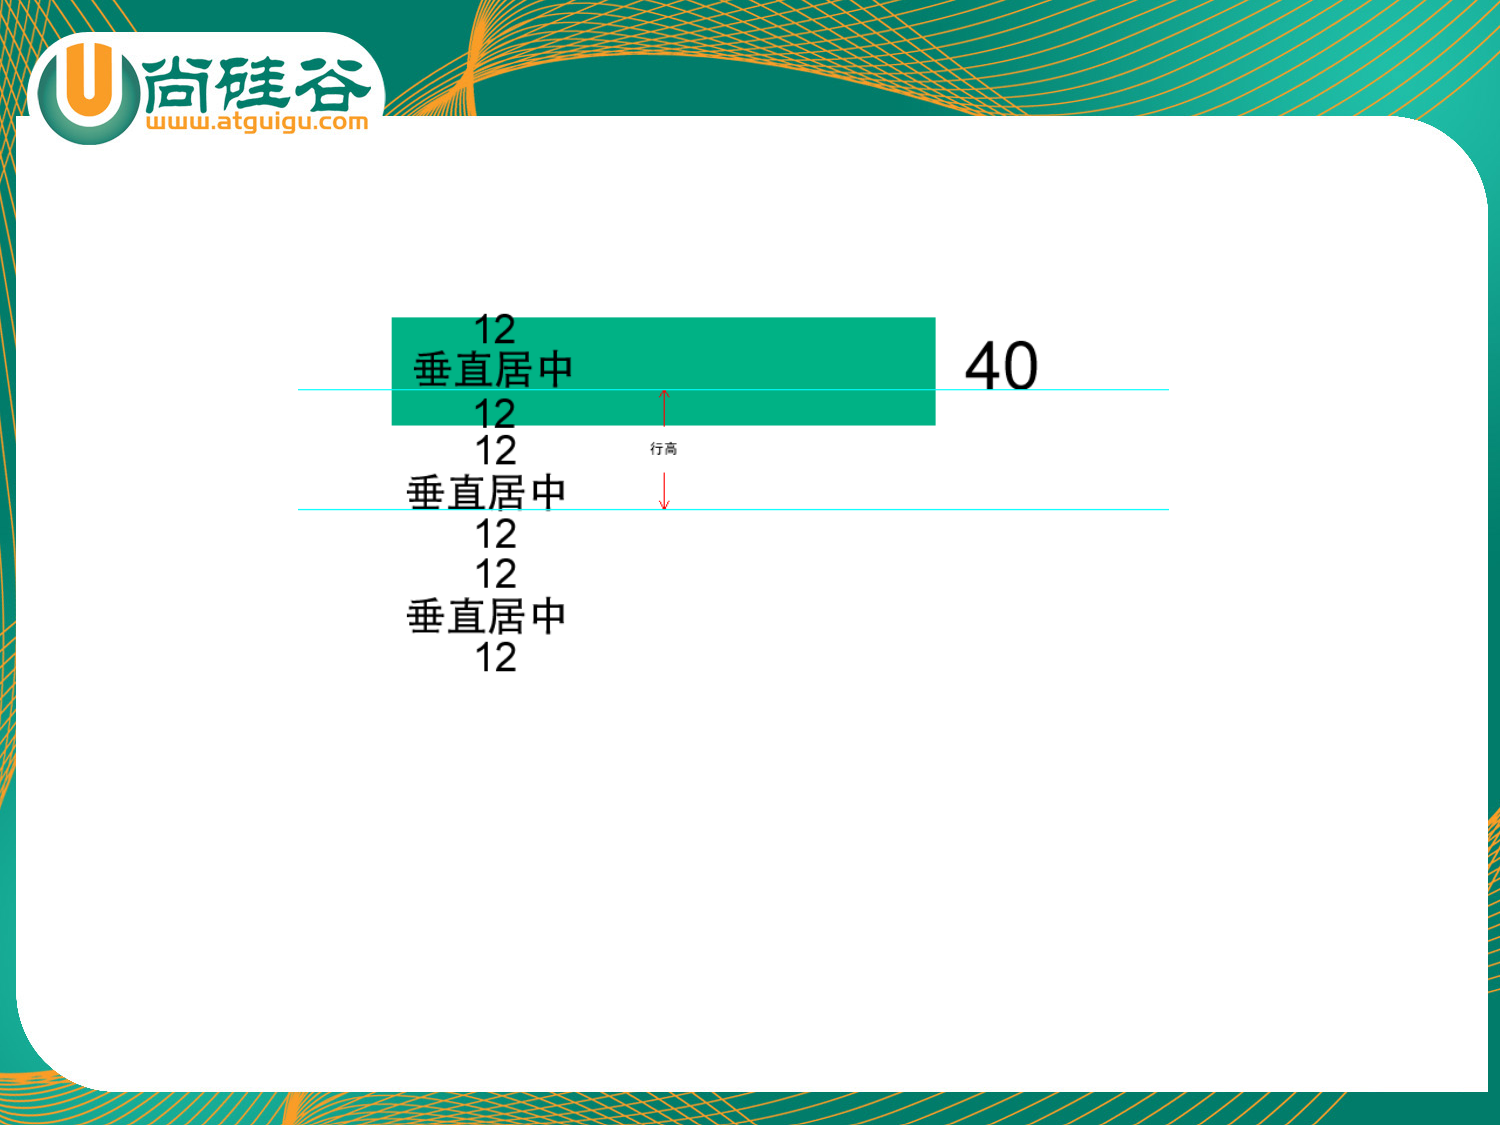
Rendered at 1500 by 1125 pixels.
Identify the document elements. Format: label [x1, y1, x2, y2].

picture [0, 0, 1500, 1125]
list [297, 234, 1169, 676]
